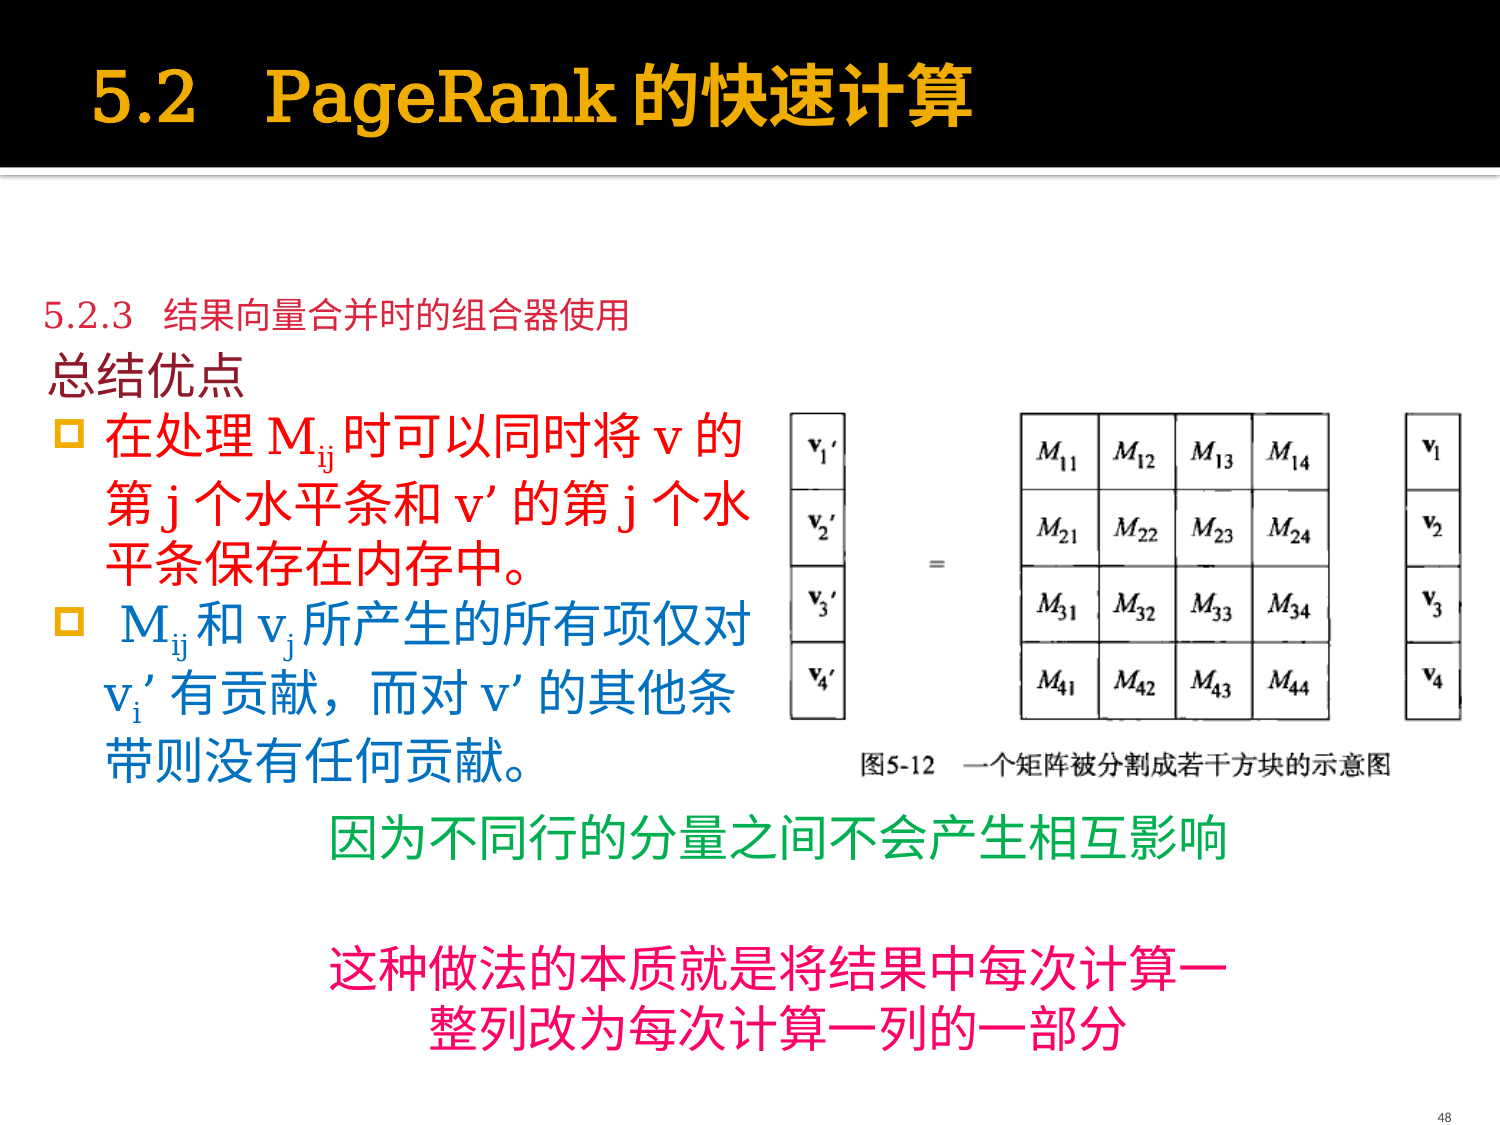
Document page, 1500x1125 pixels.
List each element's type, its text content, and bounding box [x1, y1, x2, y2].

text_box 因为不同行的分量之间不会产生相互影响 [290, 798, 1266, 874]
title 5.2 PageRank的快速计算 [75, 12, 1425, 175]
text_box 这种做法的本质就是将结果中每次计算一整列改为每次计算一列的一部分 [290, 930, 1266, 1066]
picture [754, 390, 1495, 799]
slide_number 48 [1345, 1080, 1467, 1125]
list 5.2.3 结果向量合并时的组合器使用 [21, 277, 1466, 344]
text_box 总结优点 在处理Mij时可以同时将v的第j个水平条和v’的第j个水平条保存在内存中。 Mij和vj所产生的所有项仅对vi’有贡献，而对v’的其他条带则没有任何贡献。 [25, 333, 779, 962]
